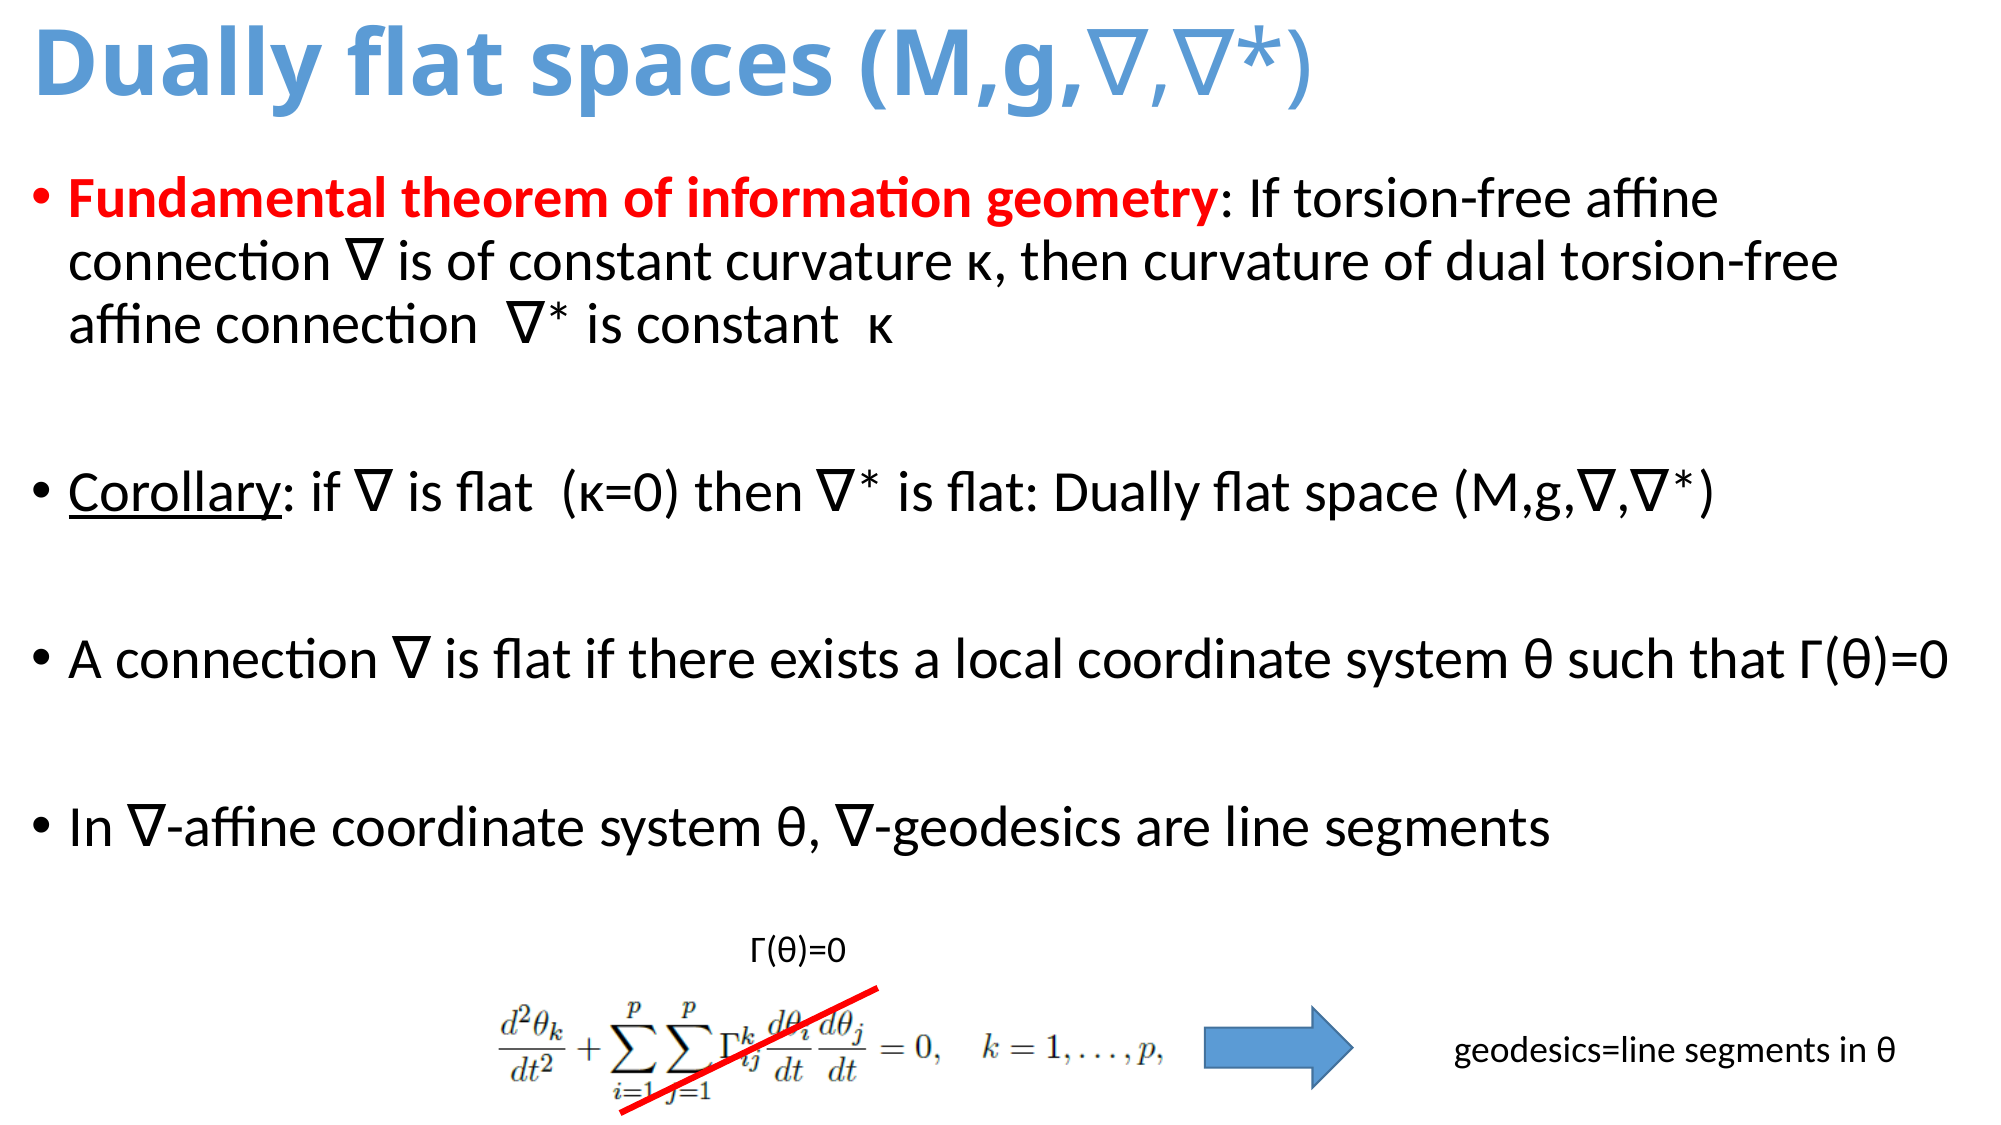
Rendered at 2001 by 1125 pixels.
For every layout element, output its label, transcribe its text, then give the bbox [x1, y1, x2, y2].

list Fundamental theorem of information geometry: If torsion-free affine connection ∇ is of constant curvature κ, then curvature of dual torsion-free affine connection ∇* is constant κ Corollary: if ∇ is flat (κ=0) then ∇* is flat: Dually flat space (M,g,∇,∇*) A connection ∇ is flat if there exists a local coordinate system θ such that Γ(θ)=0 In ∇-affine coordinate system θ, ∇-geodesics are line segments [16, 160, 2000, 874]
text_box [1224, 1005, 1354, 1091]
text_box geodesics=line segments in θ [1439, 1017, 1920, 1077]
title Dually flat spaces (M,g,∇,∇*) [16, 0, 1742, 160]
text_box Γ(θ)=0 [735, 917, 862, 973]
picture [454, 973, 1224, 1124]
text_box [620, 987, 878, 1113]
